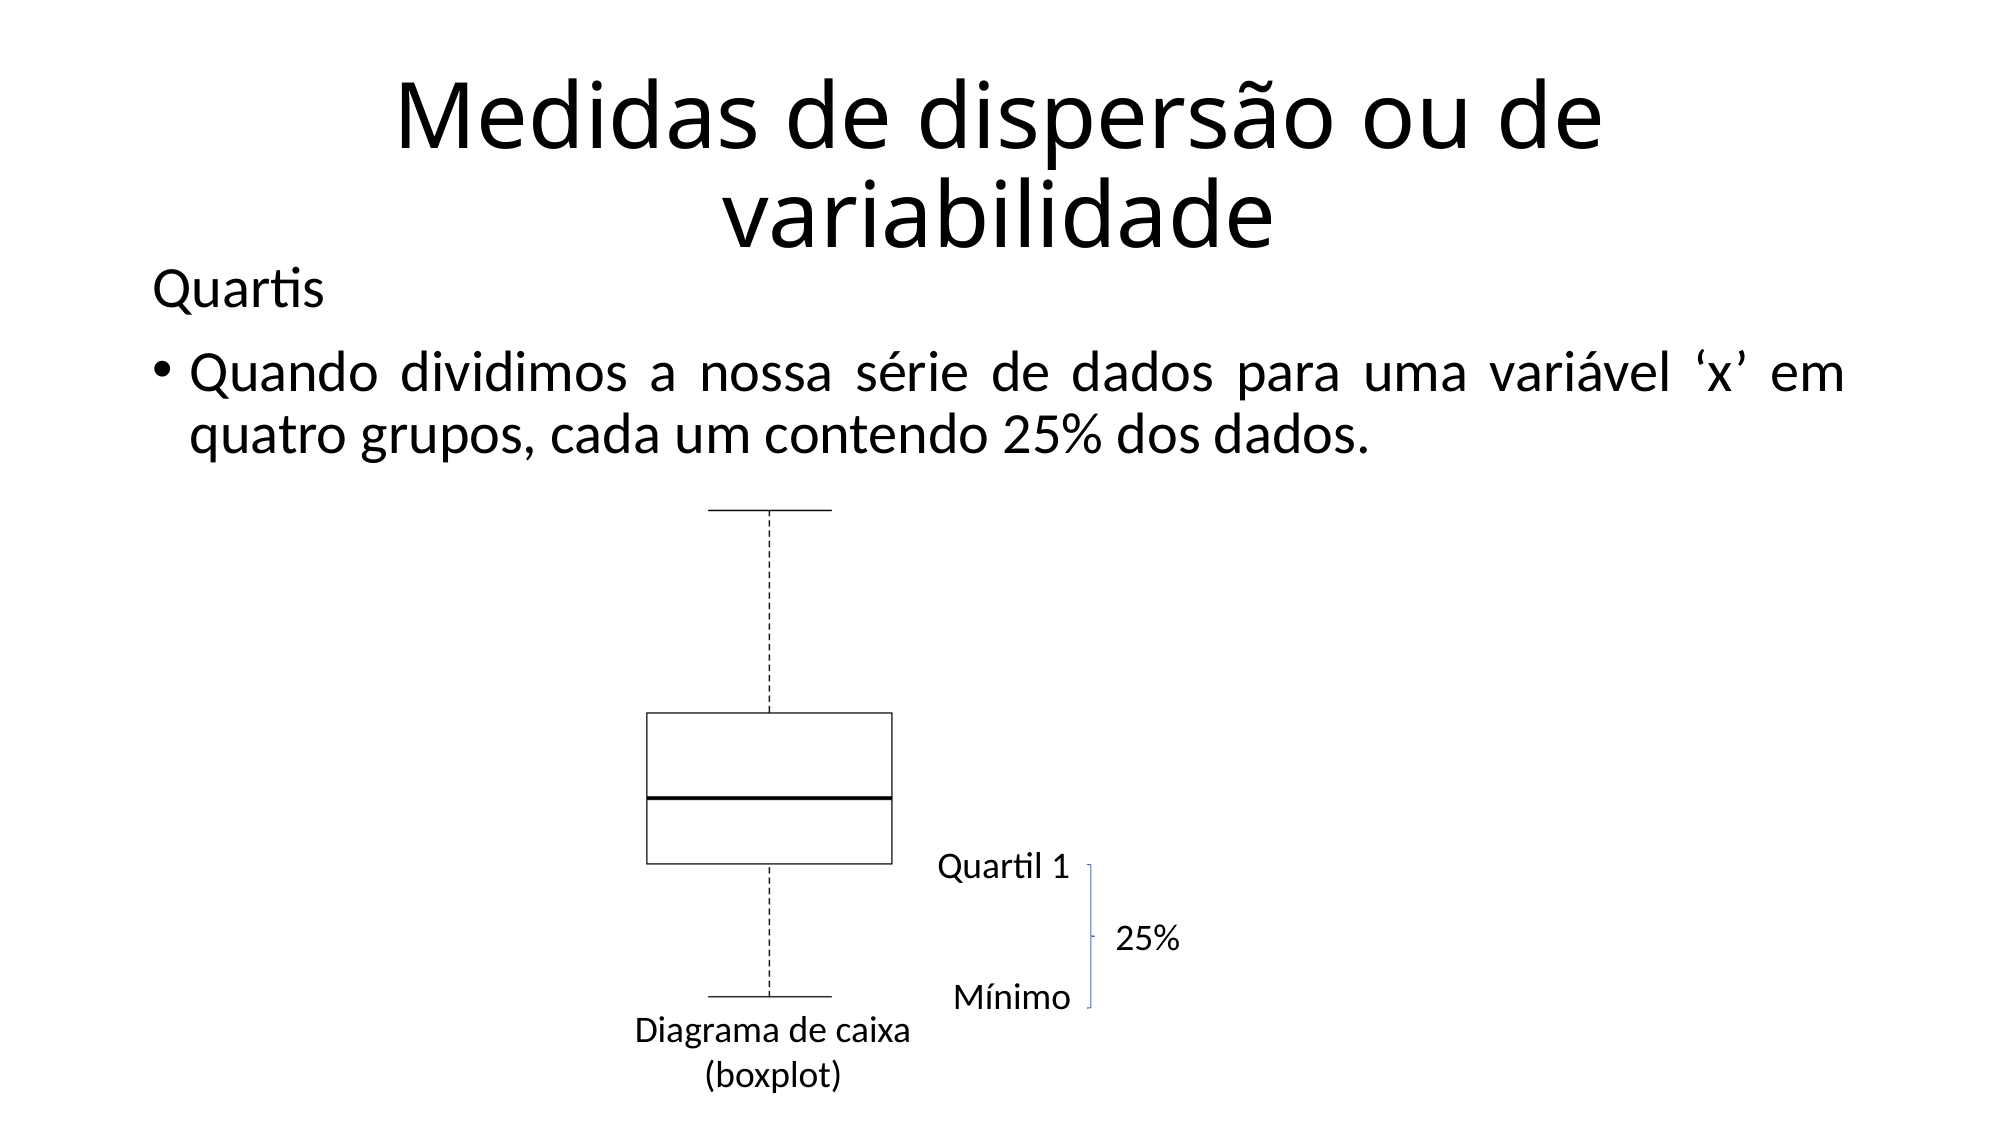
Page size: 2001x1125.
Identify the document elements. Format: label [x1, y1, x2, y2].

text_box [1100, 905, 1195, 966]
title [137, 59, 1863, 249]
picture [601, 496, 922, 1009]
list [137, 249, 1863, 563]
text_box [922, 834, 1095, 1025]
text_box [619, 998, 927, 1103]
